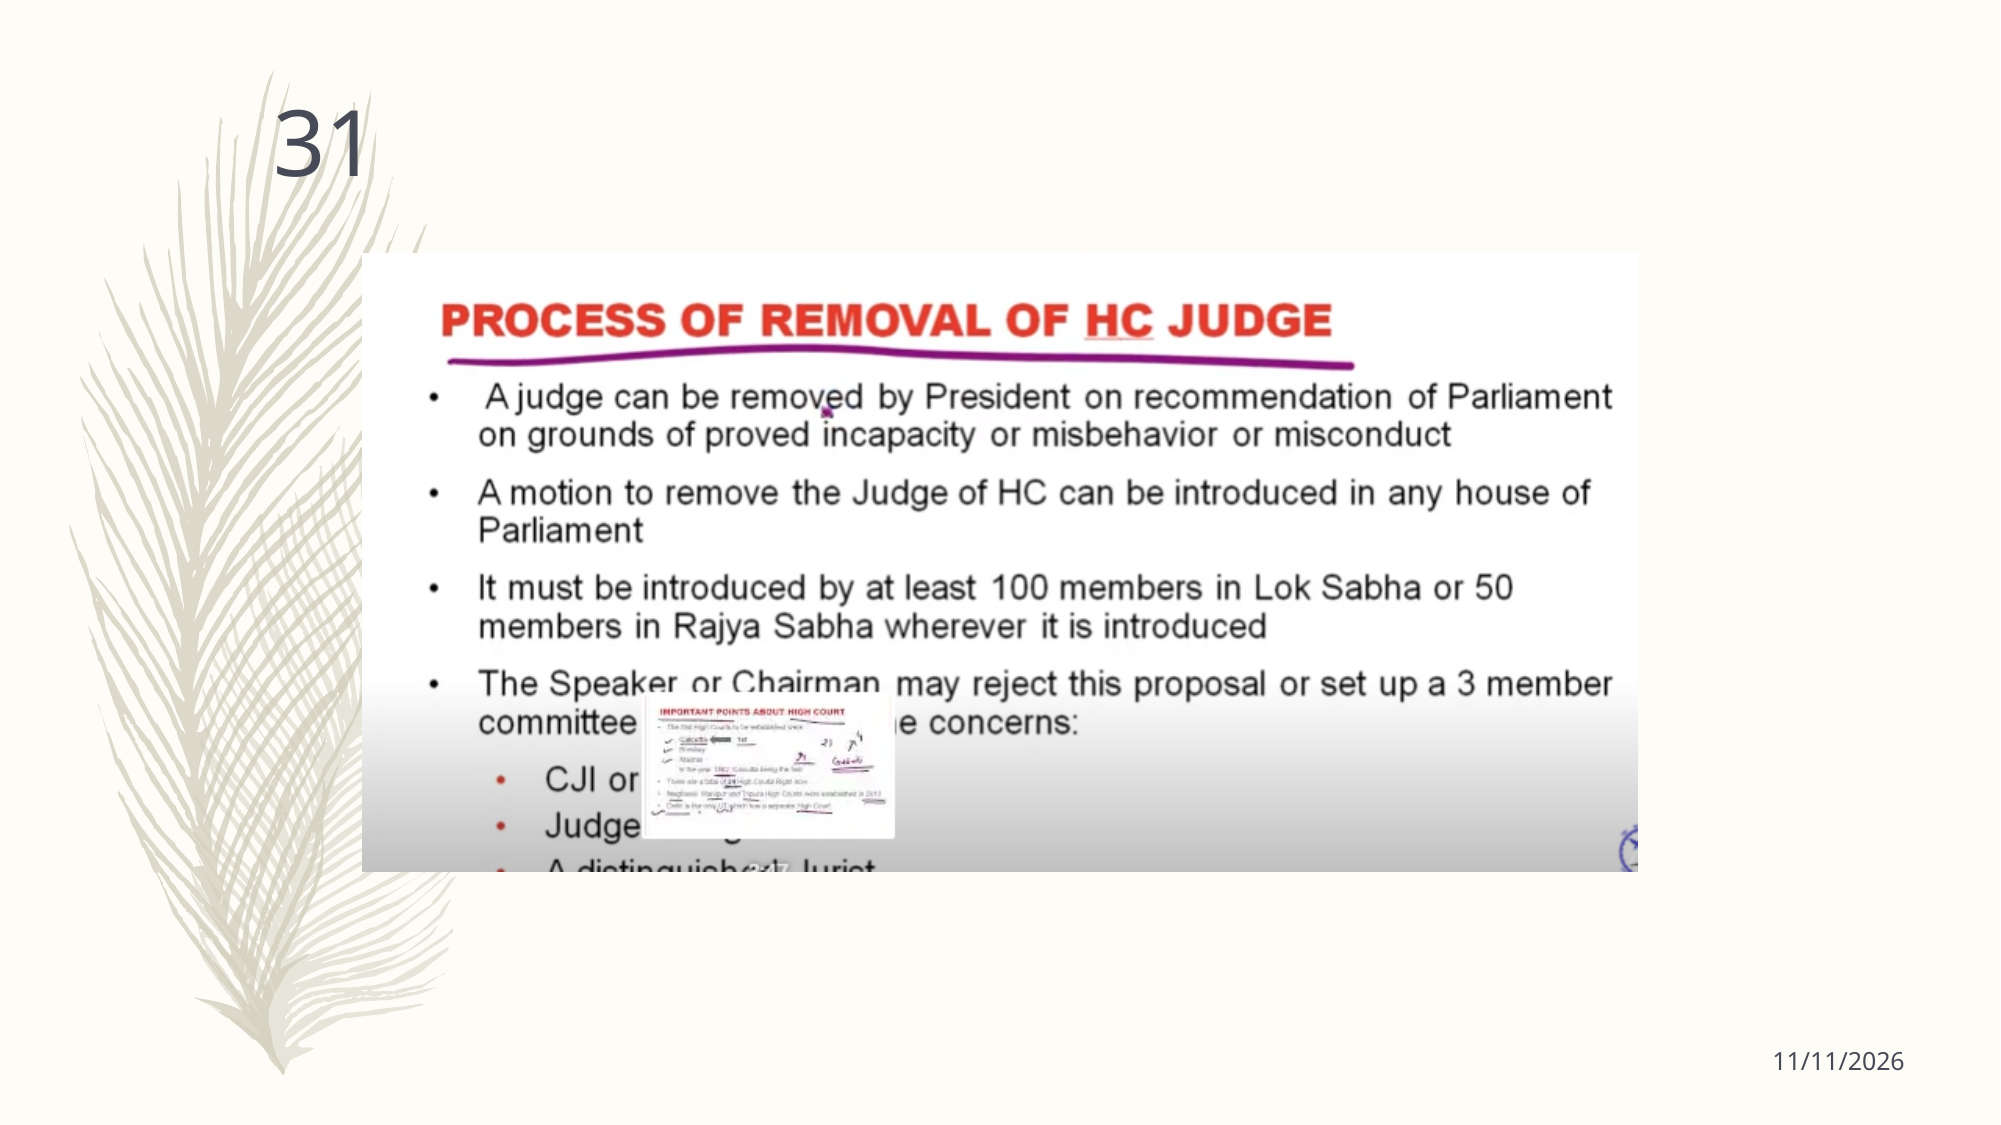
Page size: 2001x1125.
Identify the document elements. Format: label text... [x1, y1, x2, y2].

slide_number 31 [84, 118, 394, 218]
picture [362, 252, 1638, 873]
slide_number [1470, 1032, 1920, 1093]
